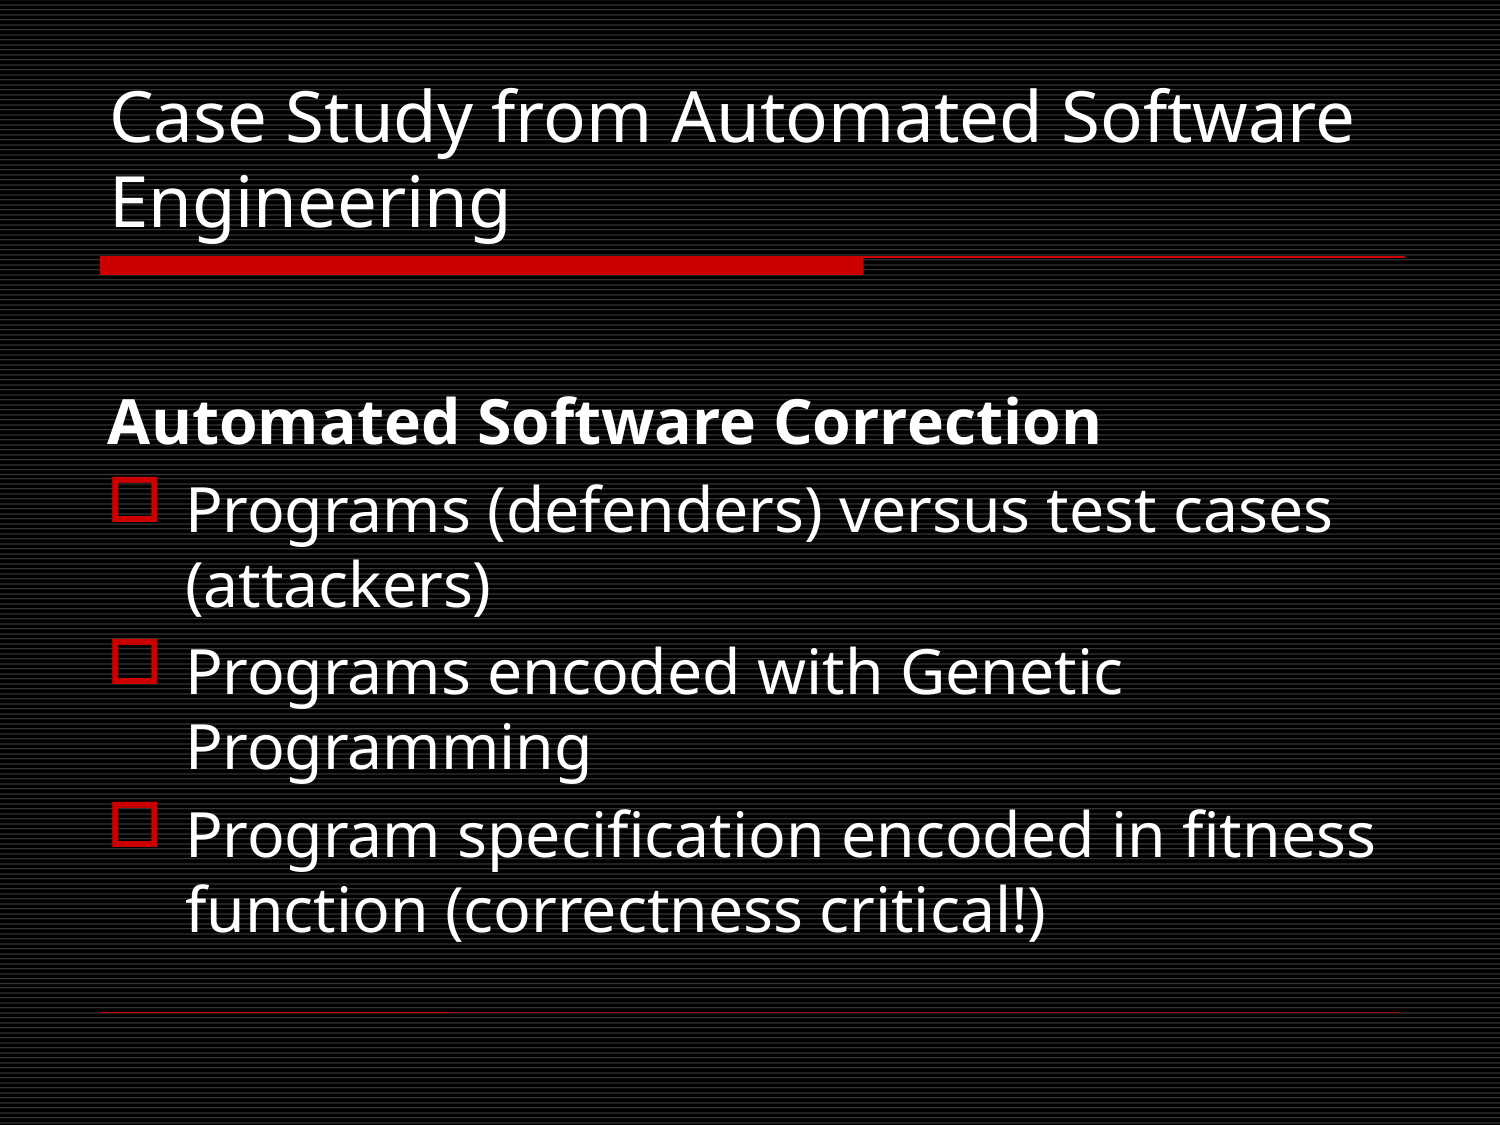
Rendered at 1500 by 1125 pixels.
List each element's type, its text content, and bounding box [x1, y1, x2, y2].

list Automated Software Correction Programs (defenders) versus test cases (attackers) Programs encoded with Genetic Programming Program specification encoded in fitness function (correctness critical!) [92, 287, 1406, 988]
picture [0, 0, 1500, 1125]
title Case Study from Automated Software Engineering [94, 50, 1407, 250]
